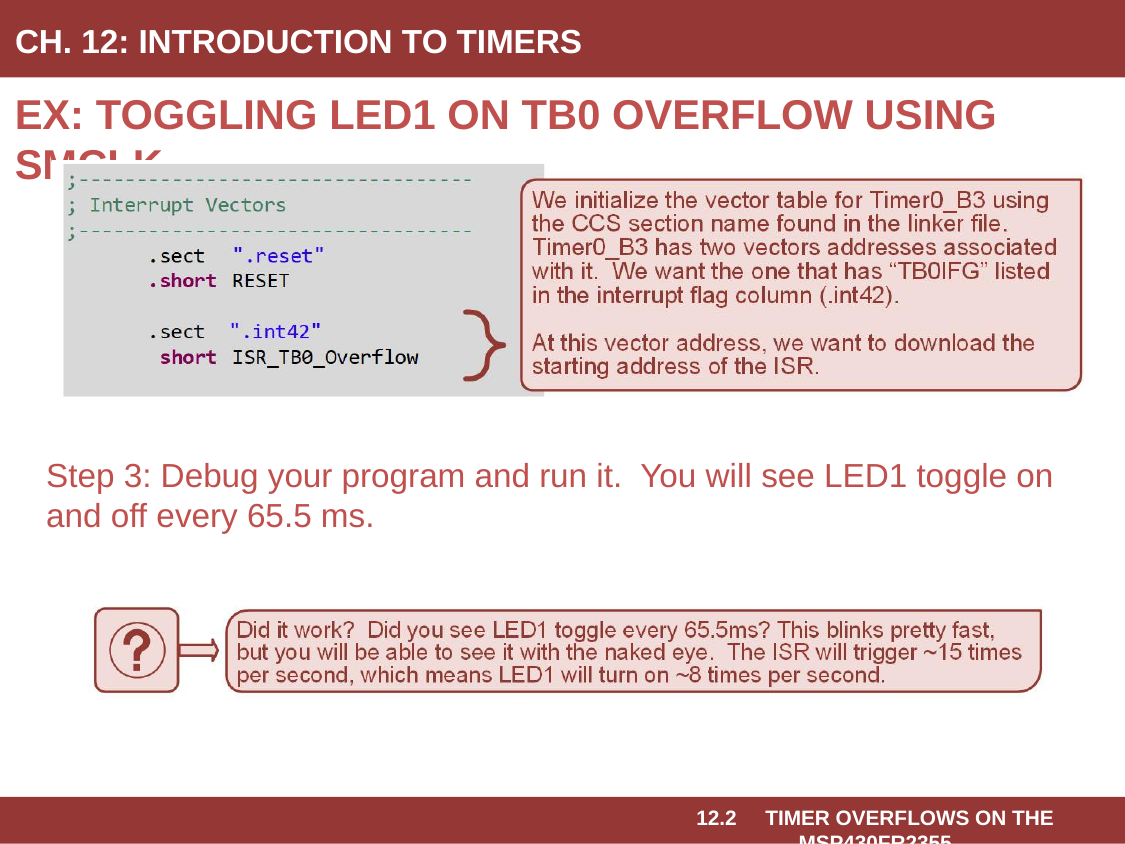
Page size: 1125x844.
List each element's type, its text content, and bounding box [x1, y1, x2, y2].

text_box Step 3: Debug your program and run it. You will see LED1 toggle on and off every 65.5 ms. [31, 446, 1125, 560]
subtitle 12.2 Timer Overflows on the MSP430FR2355 [624, 796, 1125, 844]
picture [52, 159, 1085, 398]
text_box Ex: Toggling LED1 on TB0 Overflow Using SMCLK [0, 80, 1125, 196]
title Ch. 12: Introduction to Timers [0, 1, 1125, 78]
text_box [0, 795, 1125, 844]
picture [87, 605, 1047, 699]
